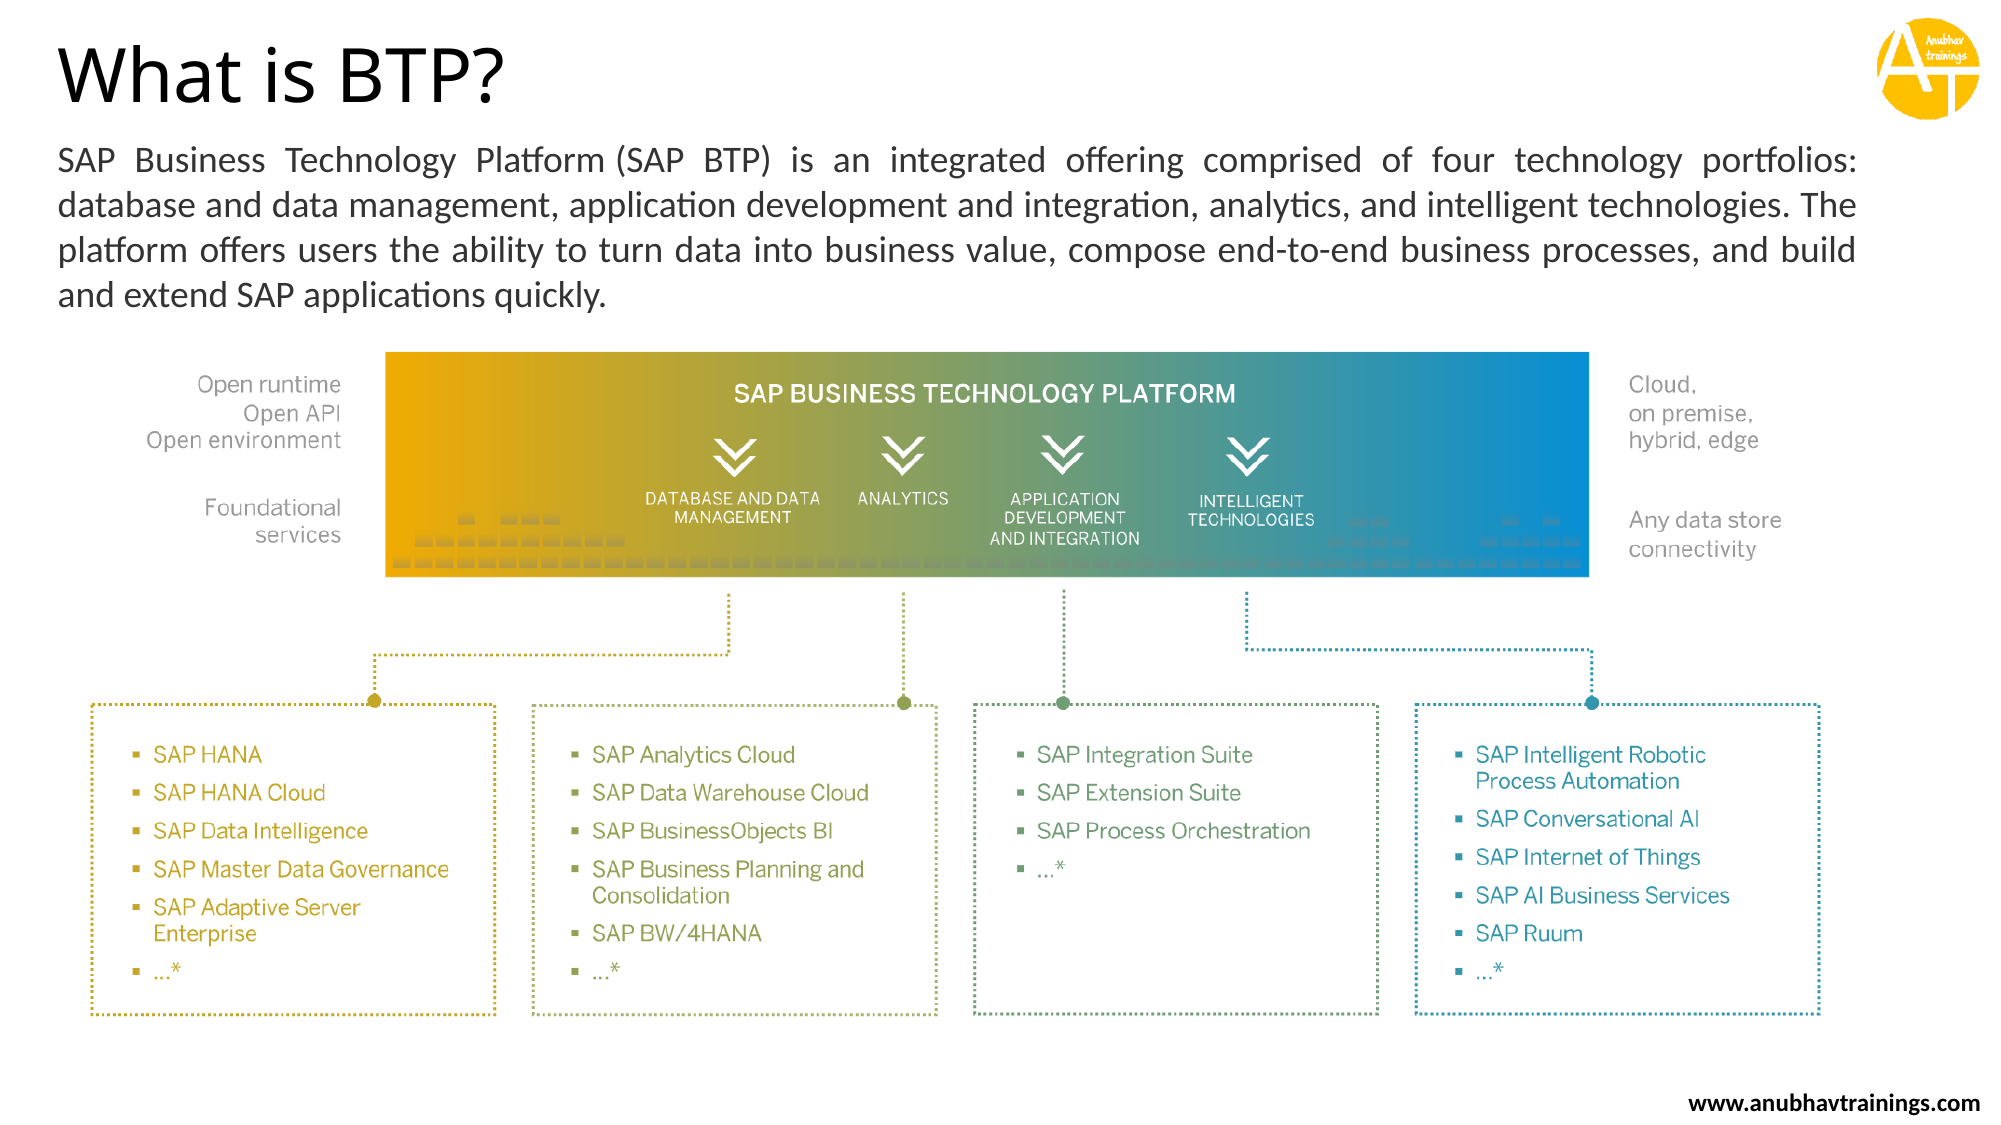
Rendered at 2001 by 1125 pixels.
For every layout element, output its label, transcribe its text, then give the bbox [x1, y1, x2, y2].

text_box What is BTP? [42, 30, 1319, 127]
footer www.anubhavtrainings.com [1669, 1089, 2000, 1114]
text_box SAP Business Technology Platform (SAP BTP) is an integrated offering comprised of four technology portfolios: database and data management, application development and integration, analytics, and intelligent technologies. The platform offers users the ability to turn data into business value, compose end-to-end business processes, and build and extend SAP applications quickly. [42, 127, 1874, 323]
picture [76, 324, 1835, 1032]
picture [1866, 11, 1985, 128]
